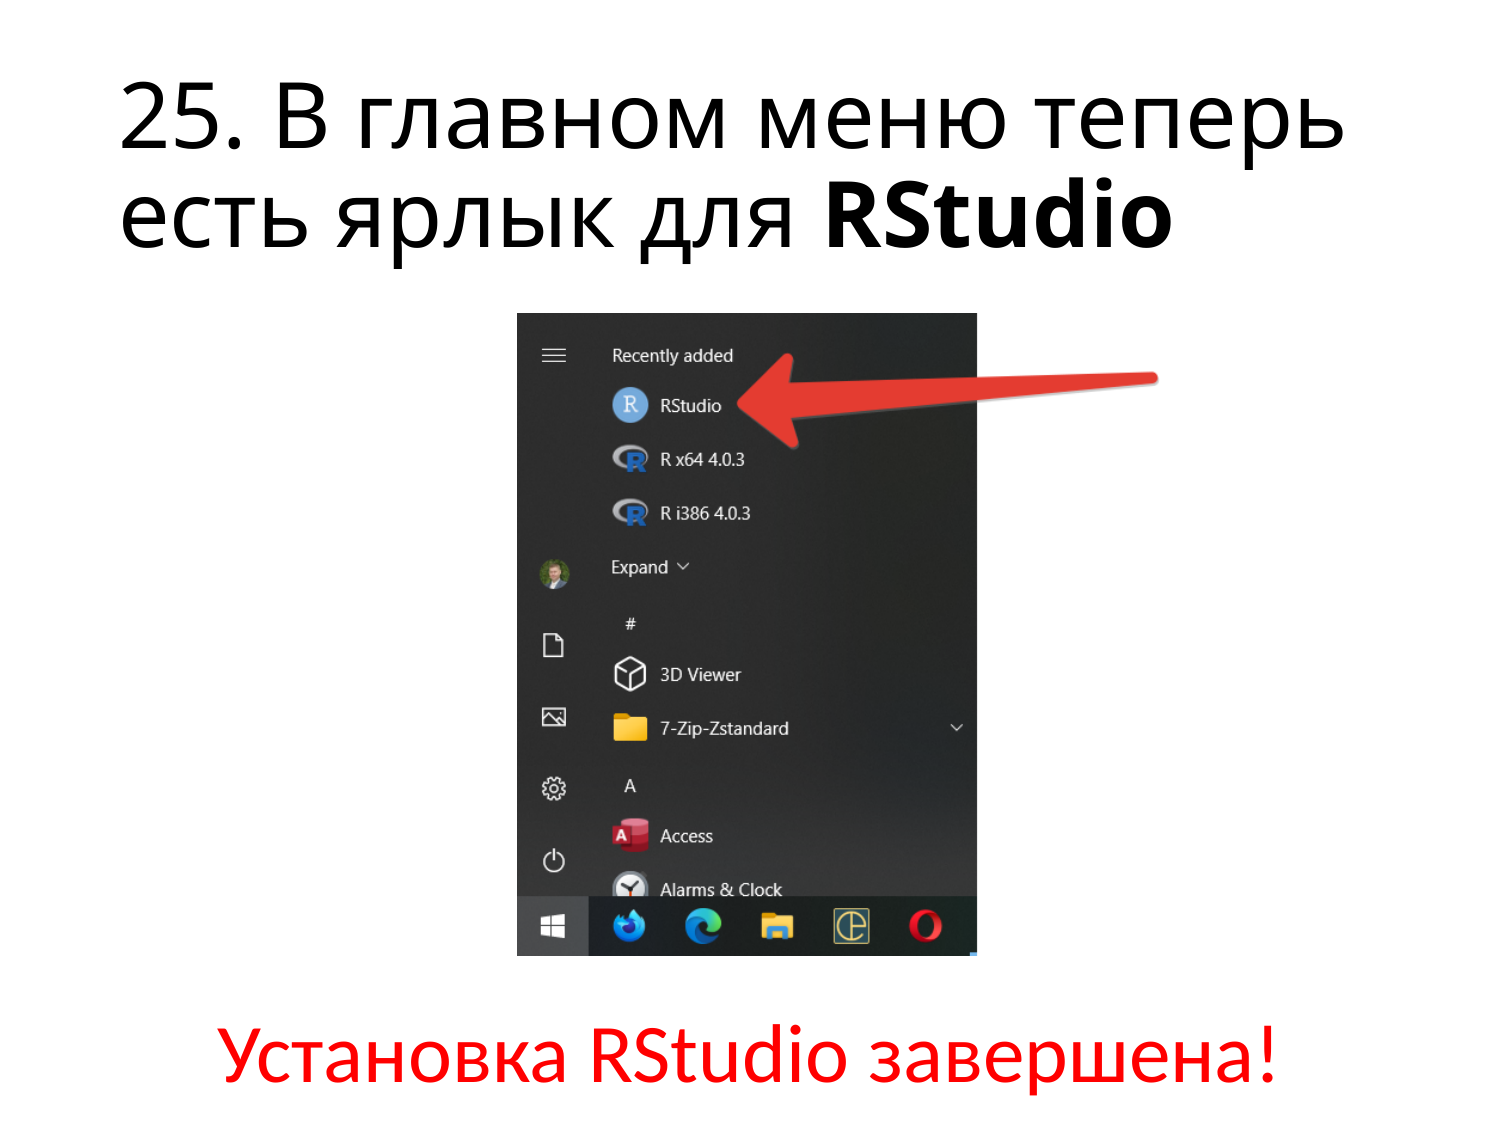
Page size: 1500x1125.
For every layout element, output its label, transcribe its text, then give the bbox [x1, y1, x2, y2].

title 25. В главном меню теперь есть ярлык для RStudio [103, 59, 1397, 278]
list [517, 313, 1160, 956]
text_box Установка RStudio завершена! [202, 992, 1298, 1107]
